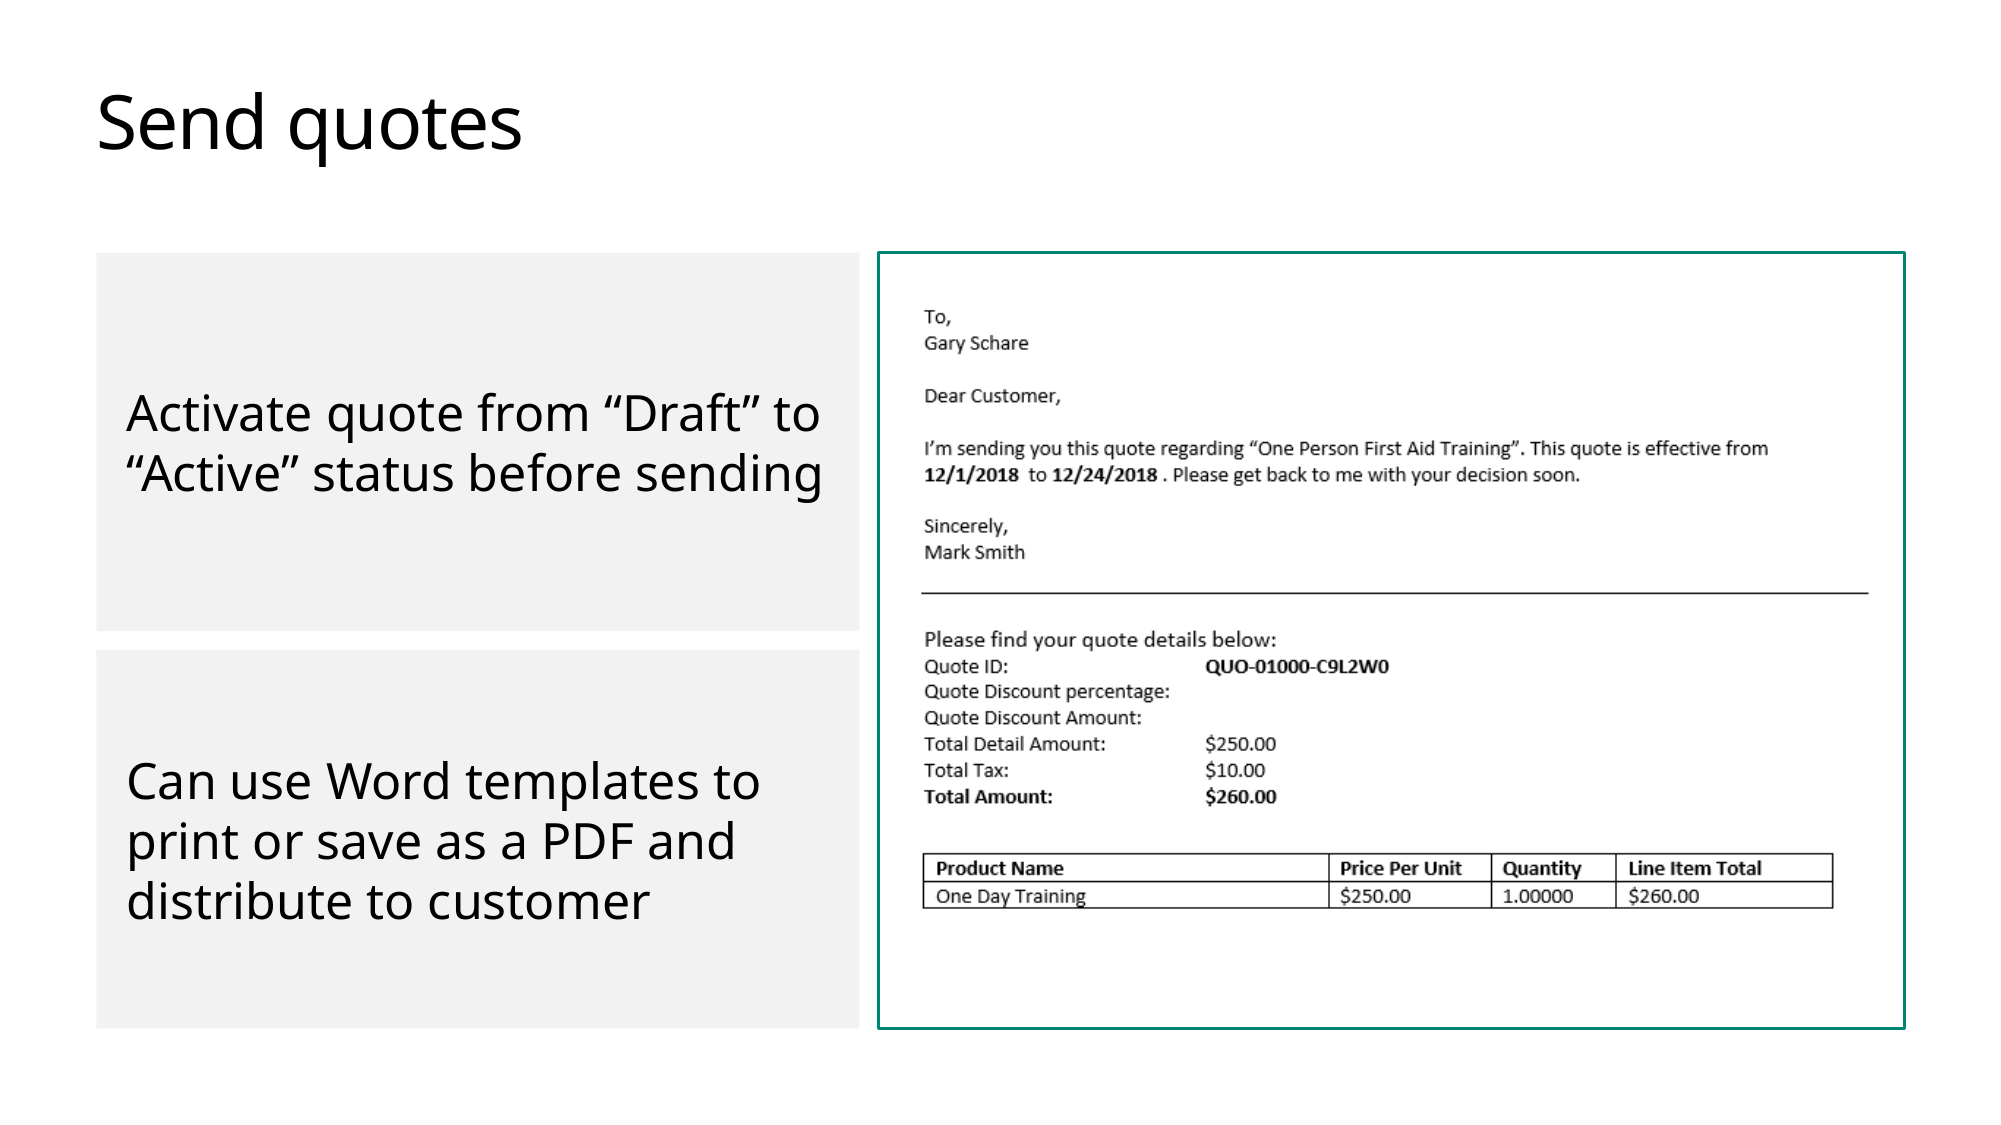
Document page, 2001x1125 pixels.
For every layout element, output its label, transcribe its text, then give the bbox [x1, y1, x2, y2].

text_box Can use Word templates to print or save as a PDF and distribute to customer [96, 649, 860, 1029]
text_box Activate quote from “Draft” to “Active” status before sending [96, 252, 860, 632]
title Send quotes [96, 75, 1904, 166]
text_box [878, 252, 1905, 1029]
picture [896, 292, 1887, 989]
